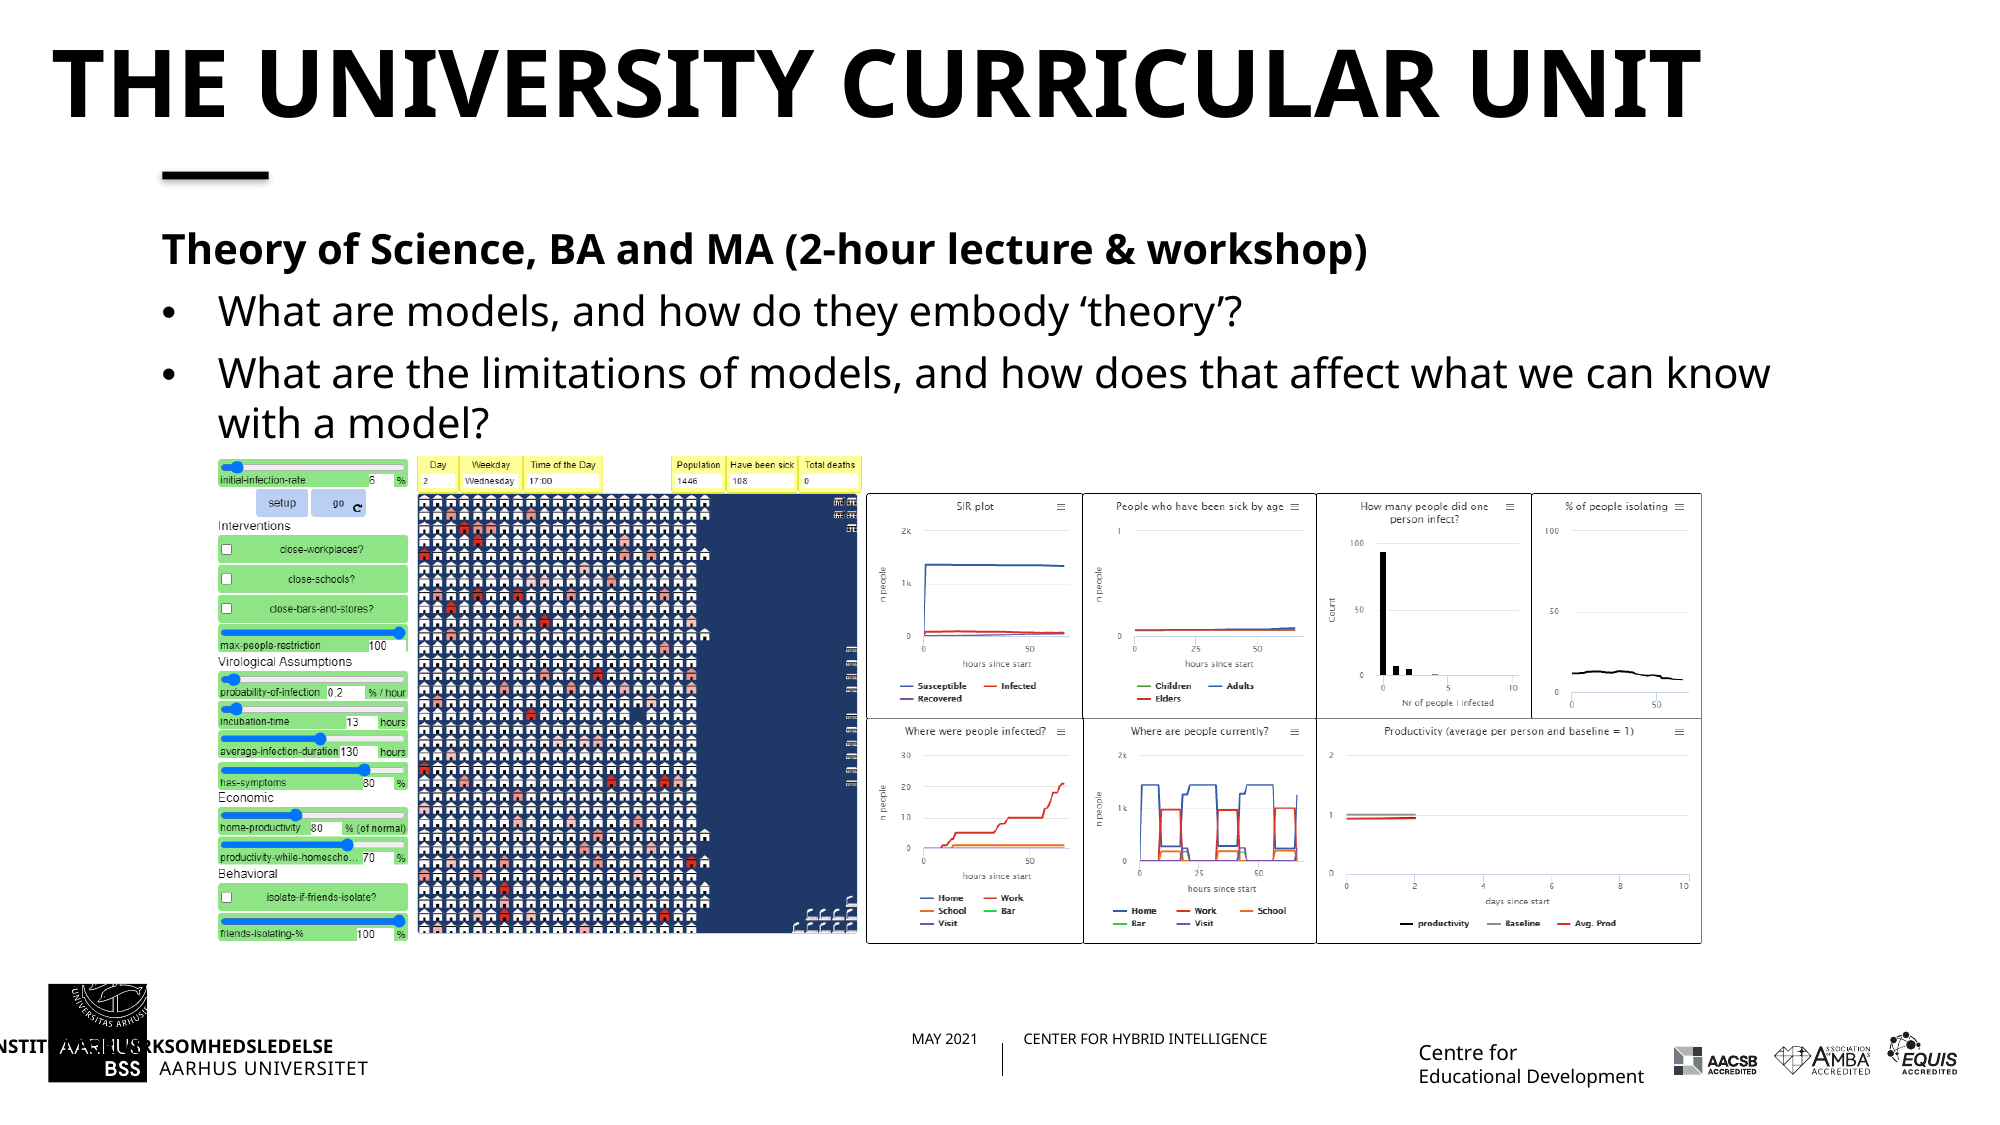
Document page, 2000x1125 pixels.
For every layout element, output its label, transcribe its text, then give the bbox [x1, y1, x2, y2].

picture [207, 455, 1707, 948]
list Theory of Science, BA and MA (2-hour lecture & workshop) What are models, and how do they embody ‘theory’? What are the limitations of models, and how does that affect what we can know with a model? [161, 224, 1839, 968]
title The University curricular unit [51, 37, 1948, 162]
